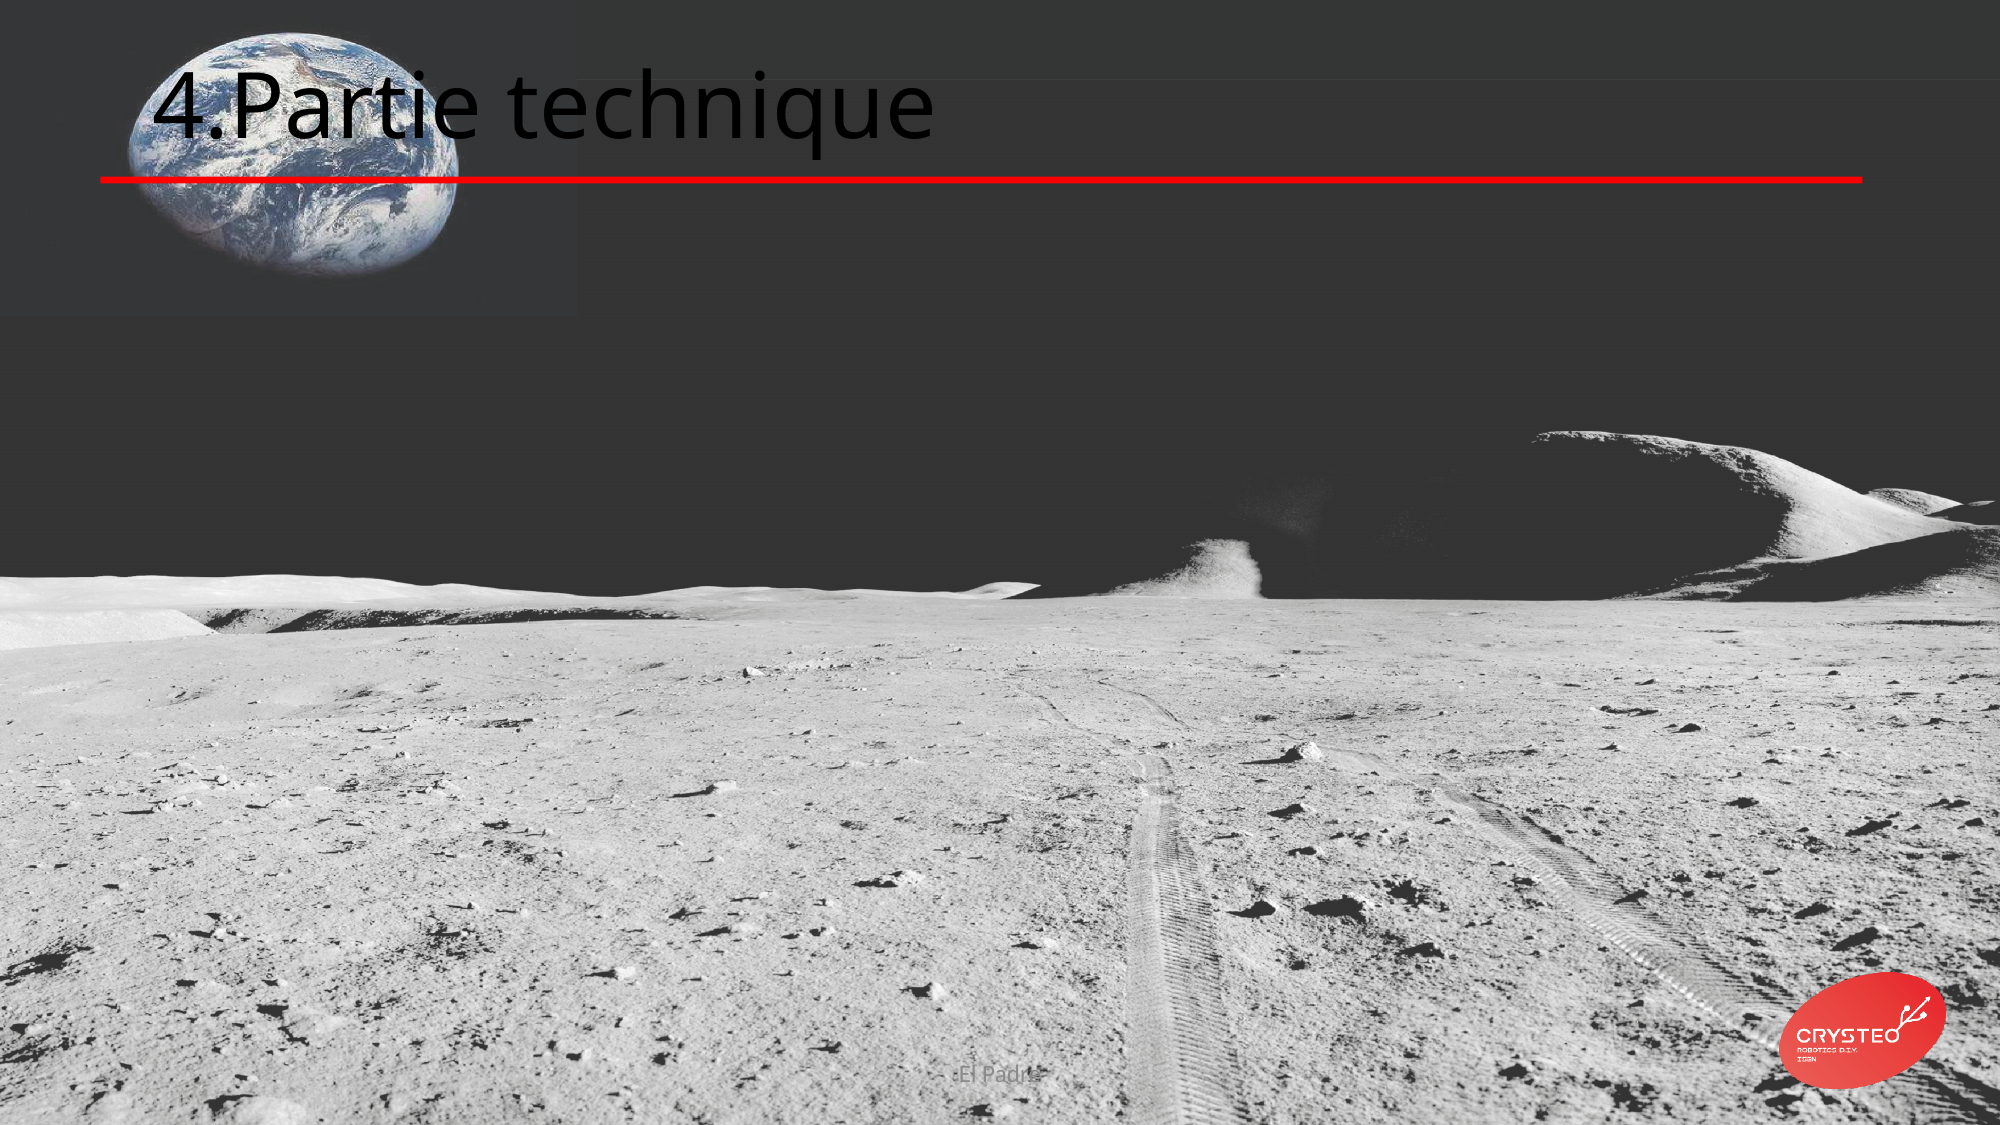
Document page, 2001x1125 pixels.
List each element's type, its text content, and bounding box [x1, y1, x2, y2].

picture [1779, 972, 1946, 1089]
footer El Padre [662, 1042, 1338, 1103]
text_box 4.Partie technique [137, 0, 1863, 179]
slide_number 9 [1412, 1042, 1863, 1103]
text_box 4.Partie technique [137, 181, 1863, 218]
